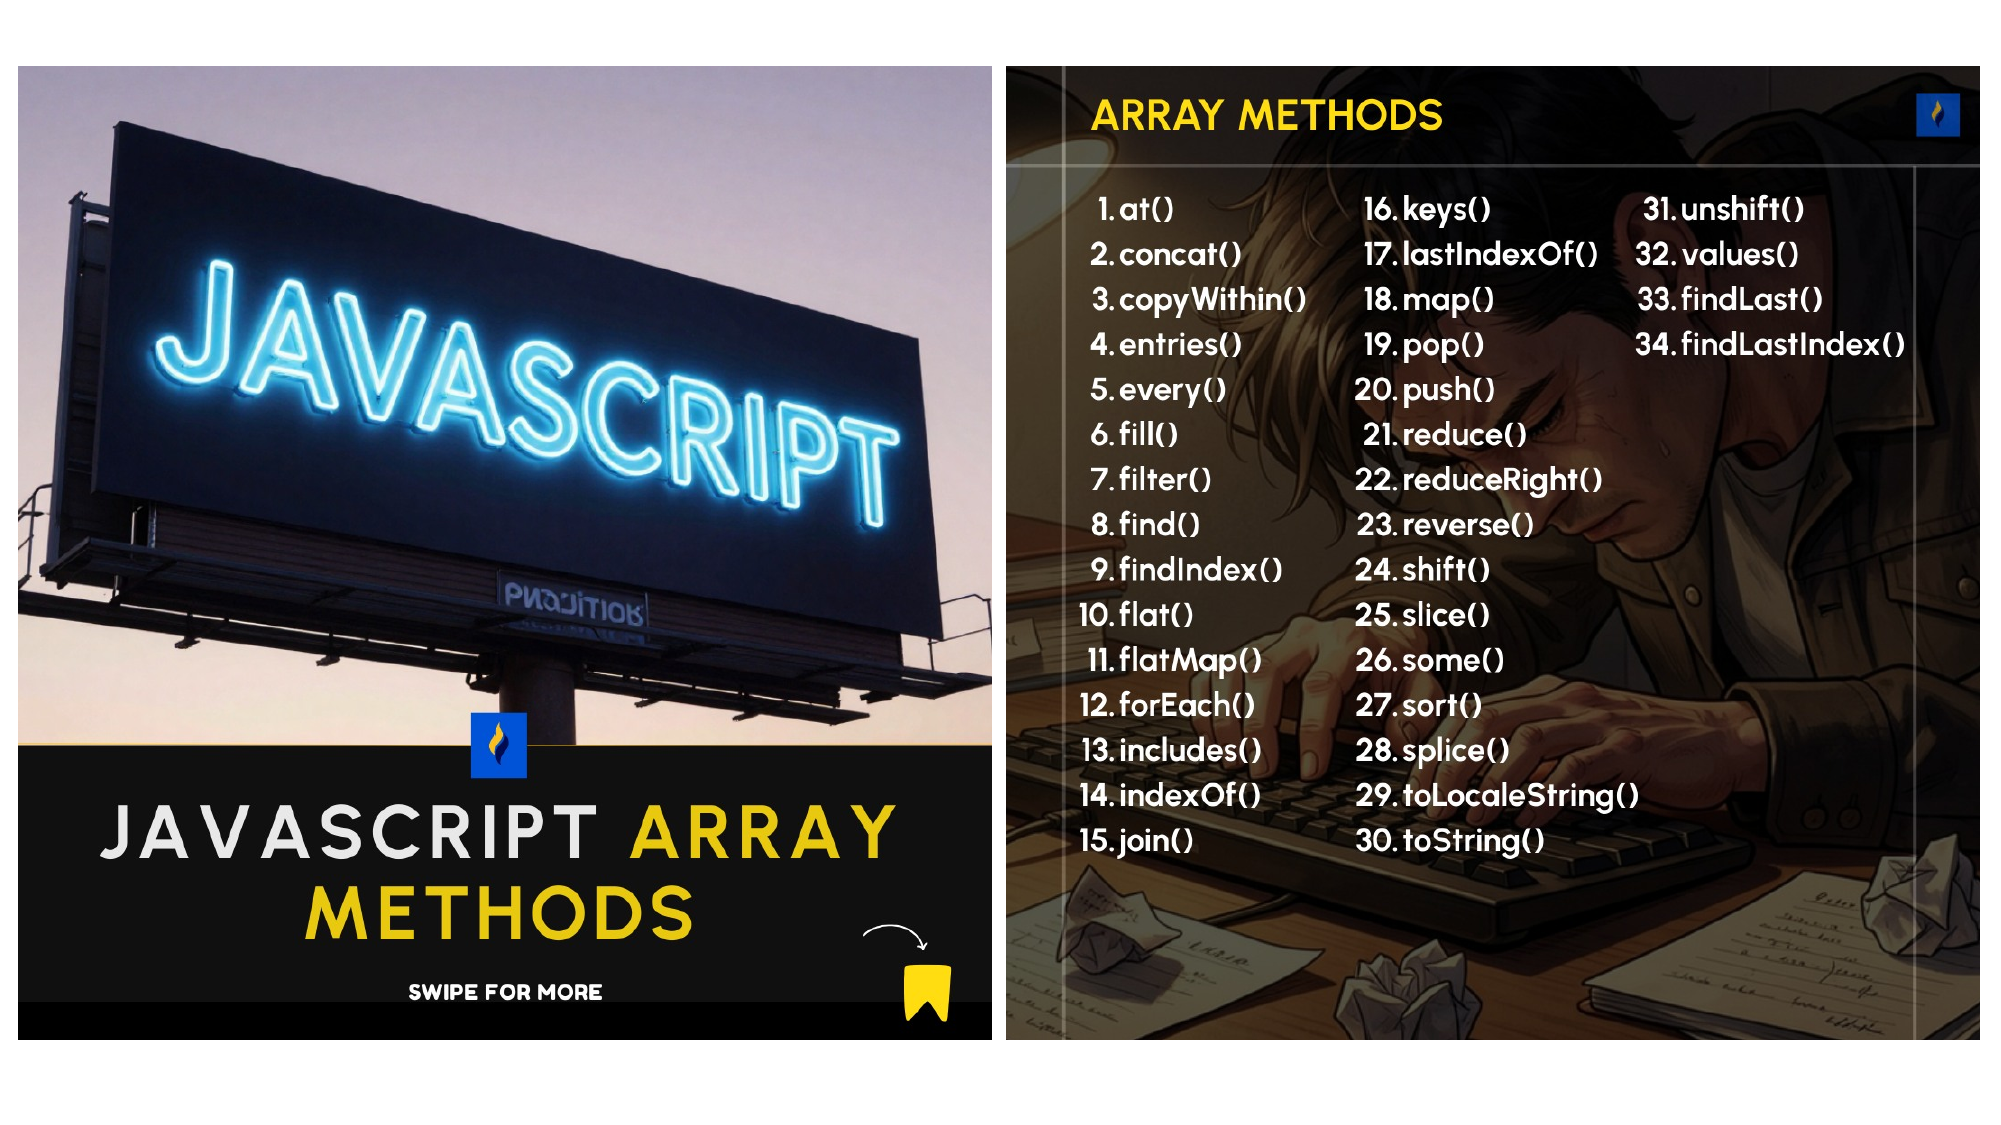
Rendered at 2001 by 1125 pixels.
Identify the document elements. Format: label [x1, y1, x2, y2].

picture [17, 66, 993, 1041]
picture [1006, 66, 1981, 1041]
